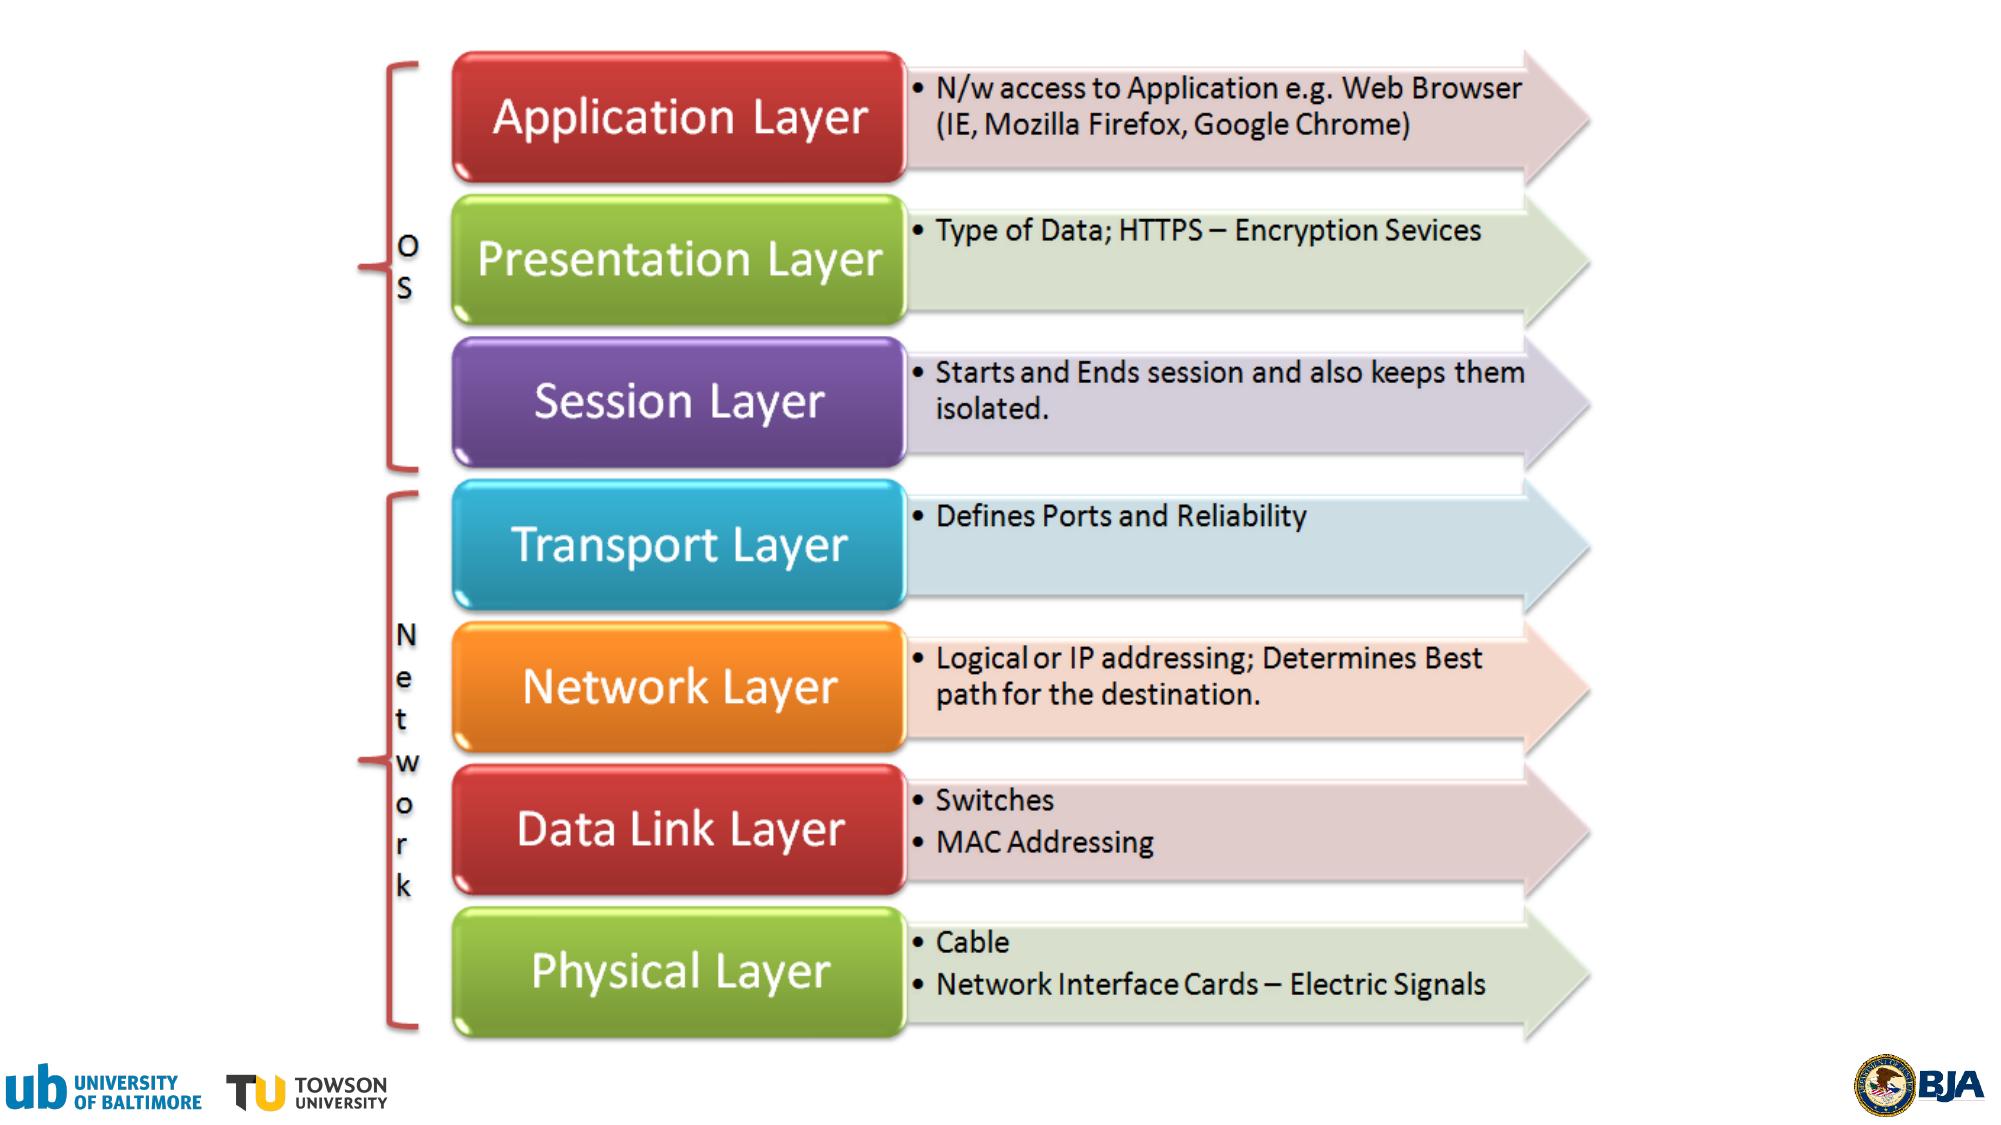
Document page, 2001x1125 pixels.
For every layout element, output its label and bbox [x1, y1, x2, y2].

picture [1854, 1054, 1986, 1117]
picture [0, 1031, 407, 1125]
picture [349, 45, 1601, 1053]
